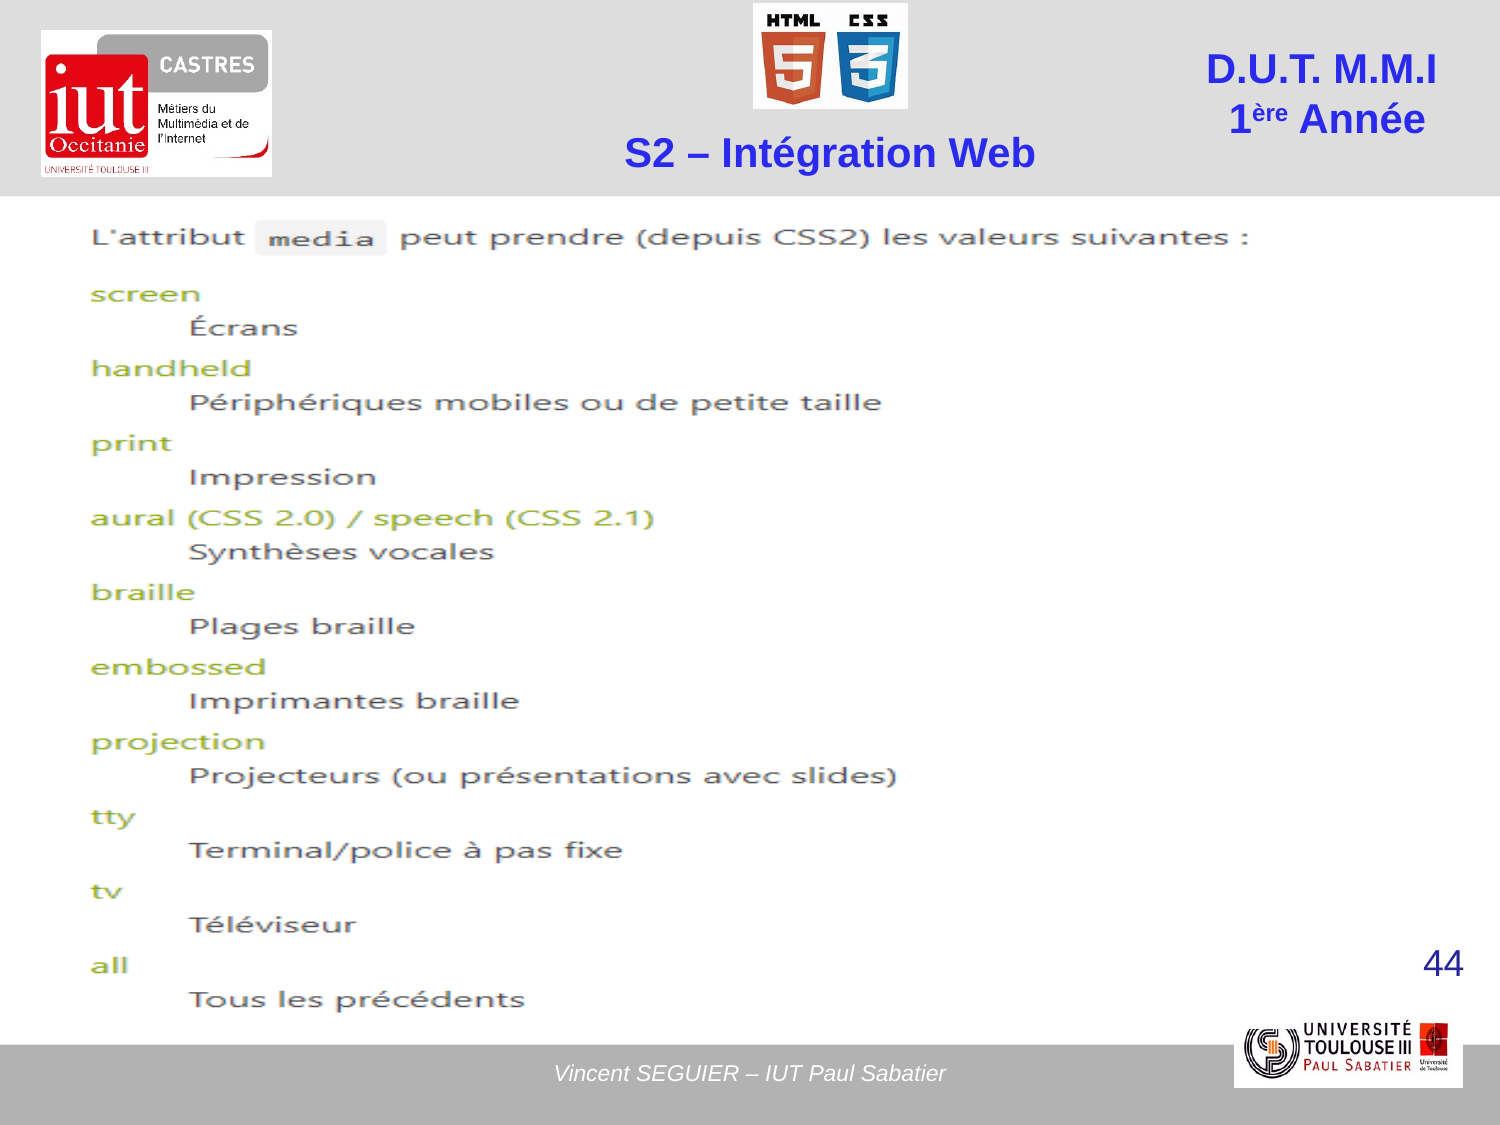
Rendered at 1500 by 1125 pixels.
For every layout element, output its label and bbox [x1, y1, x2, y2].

picture [52, 219, 1463, 1088]
picture [41, 30, 272, 177]
picture [753, 3, 908, 109]
